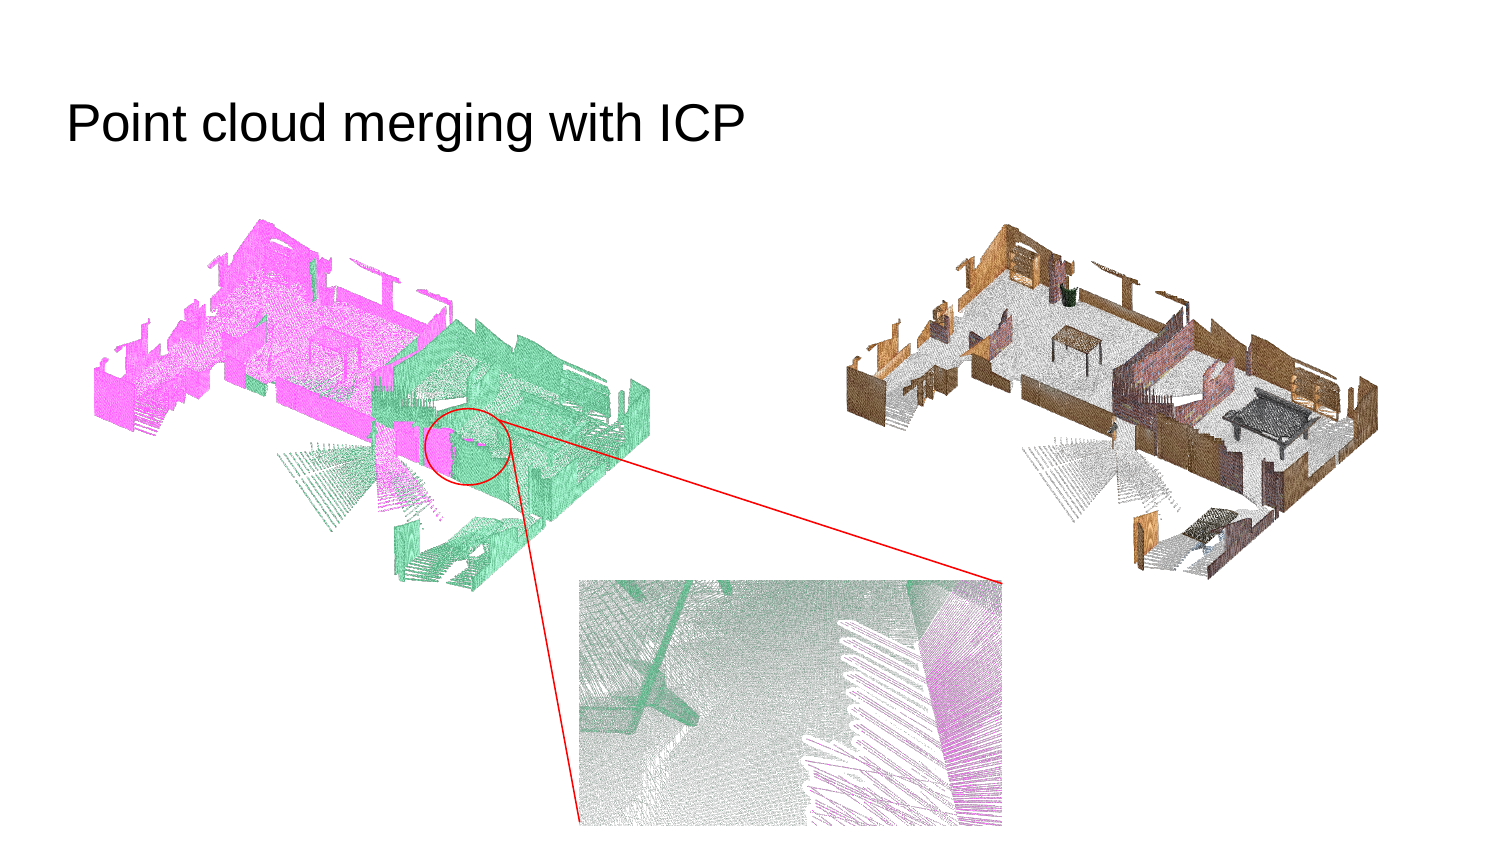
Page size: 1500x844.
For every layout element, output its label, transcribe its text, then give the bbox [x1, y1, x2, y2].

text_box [437, 473, 580, 823]
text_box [497, 419, 1003, 584]
picture [579, 175, 1443, 826]
title Point cloud merging with ICP [51, 72, 1449, 167]
picture [4, 169, 719, 653]
